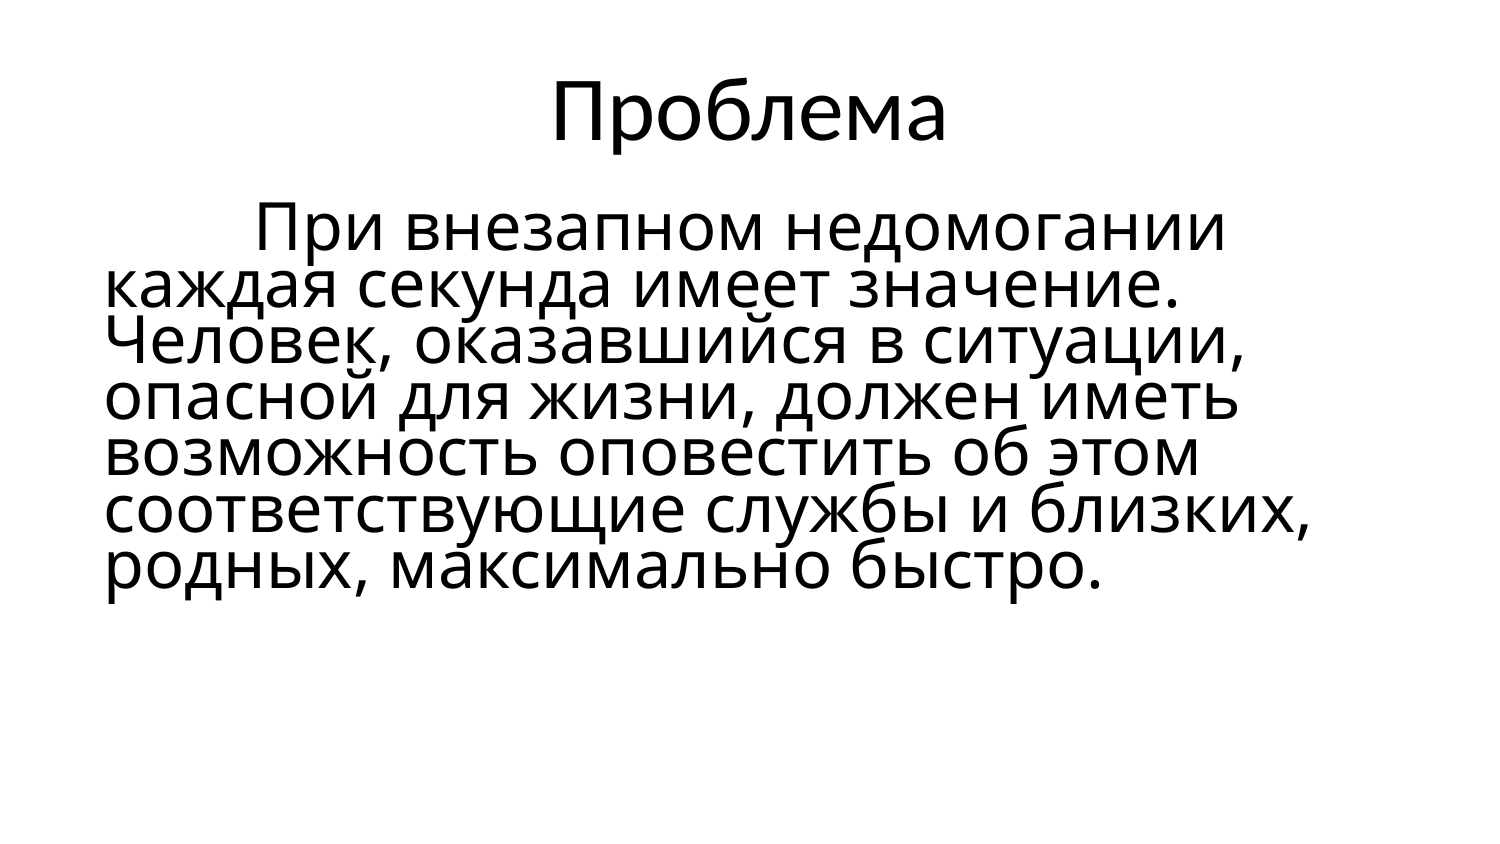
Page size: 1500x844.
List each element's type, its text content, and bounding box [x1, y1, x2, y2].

title Проблема [75, 33, 1425, 175]
list При внезапном недомогании каждая секунда имеет значение. Человек, оказавшийся в ситуации, опасной для жизни, должен иметь возможность оповестить об этом соответствующие службы и близких, родных, максимально быстро. [88, 200, 1439, 758]
